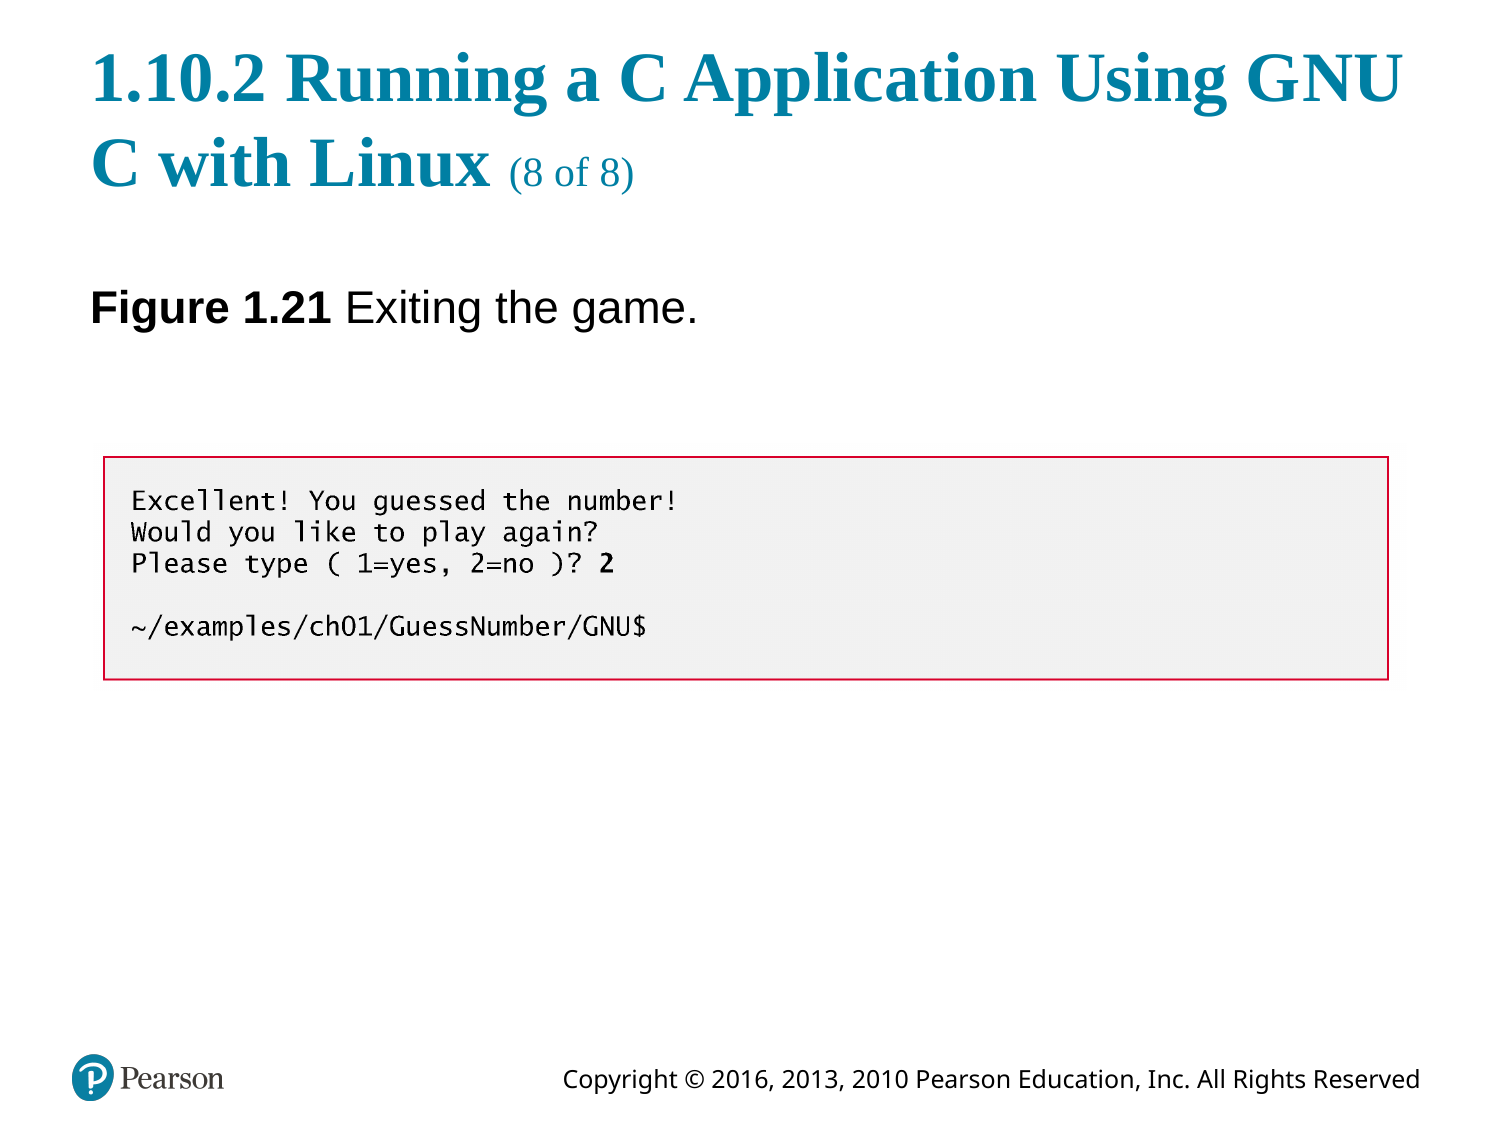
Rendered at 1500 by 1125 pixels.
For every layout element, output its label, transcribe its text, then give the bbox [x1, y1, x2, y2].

picture [80, 1063, 106, 1088]
picture [72, 1054, 88, 1070]
picture [72, 1087, 83, 1101]
picture [93, 443, 1407, 692]
picture [98, 1054, 224, 1101]
list Figure 1.21 Exiting the game. [75, 262, 1425, 343]
title 1.10.2 Running a C Application Using G N U C with Linux (8 of 8) [75, 35, 1425, 216]
